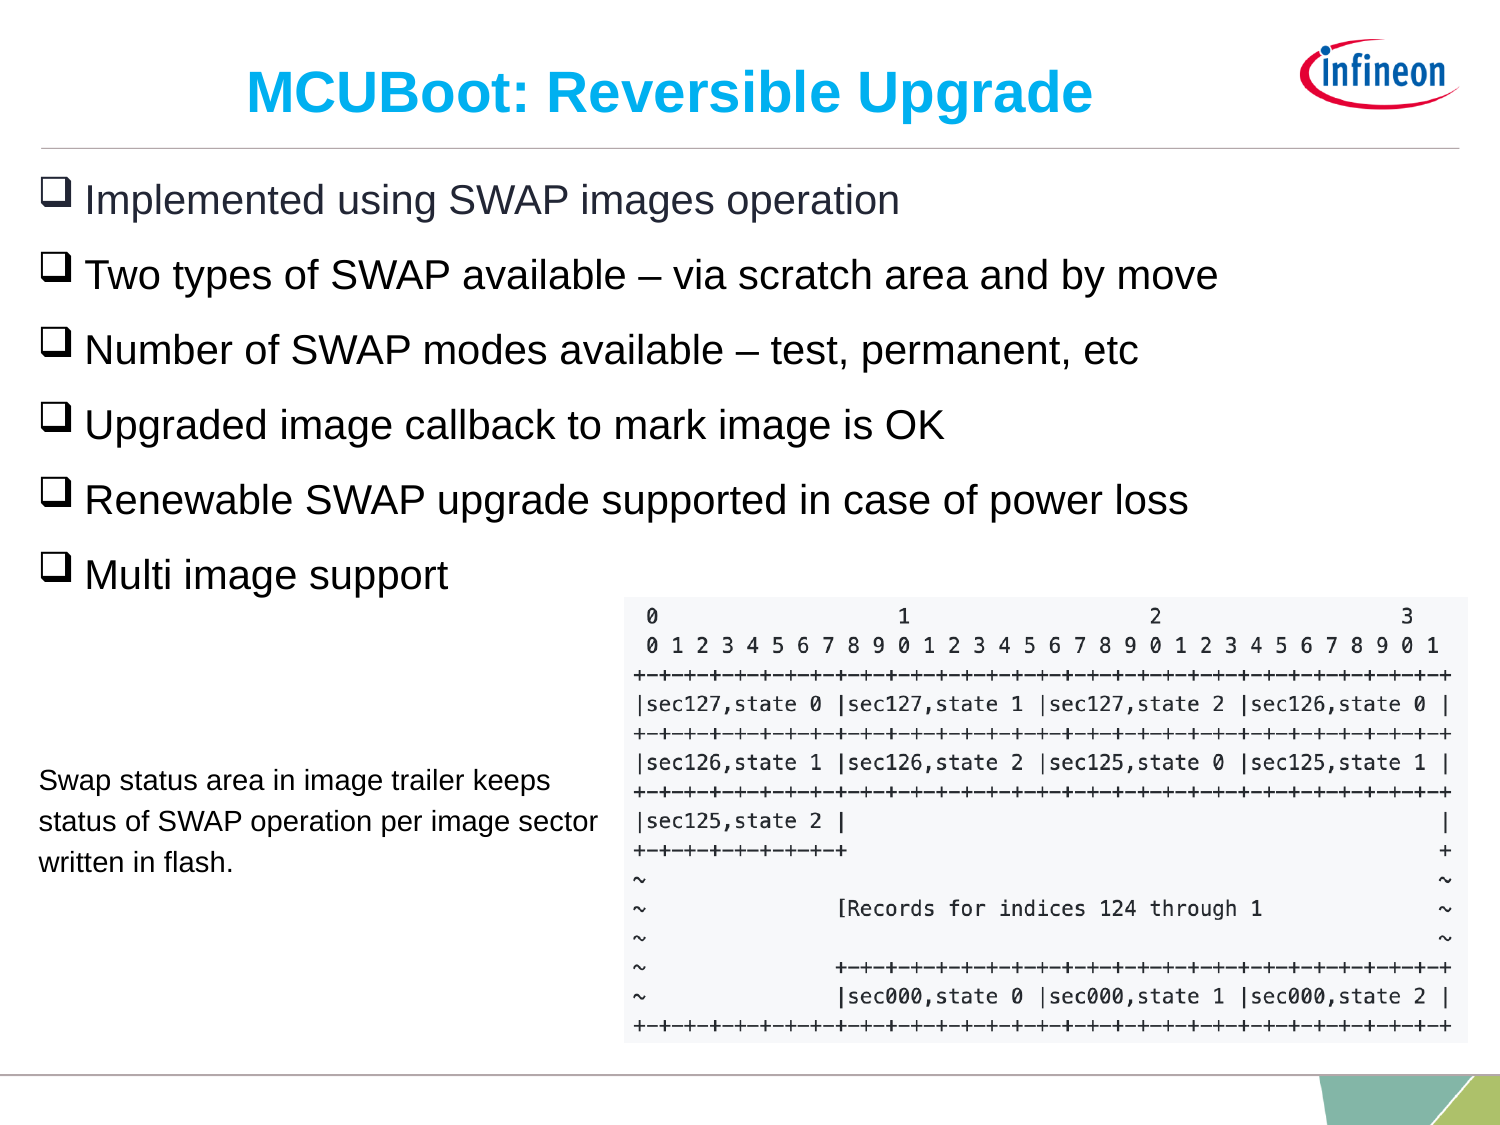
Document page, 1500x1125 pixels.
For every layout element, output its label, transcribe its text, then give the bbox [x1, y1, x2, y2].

title MCUBoot: Reversible Upgrade [63, 37, 1279, 127]
text_box Implemented using SWAP images operation Two types of SWAP available – via scratch area and by move Number of SWAP modes available – test, permanent, etc Upgraded image callback to mark image is OK Renewable SWAP upgrade supported in case of power loss Multi image support [37, 147, 1425, 598]
picture [0, 0, 1500, 149]
picture [0, 1074, 1500, 1125]
text_box Swap status area in image trailer keeps status of SWAP operation per image sector written in flash. [38, 760, 600, 879]
picture [624, 596, 1468, 1043]
